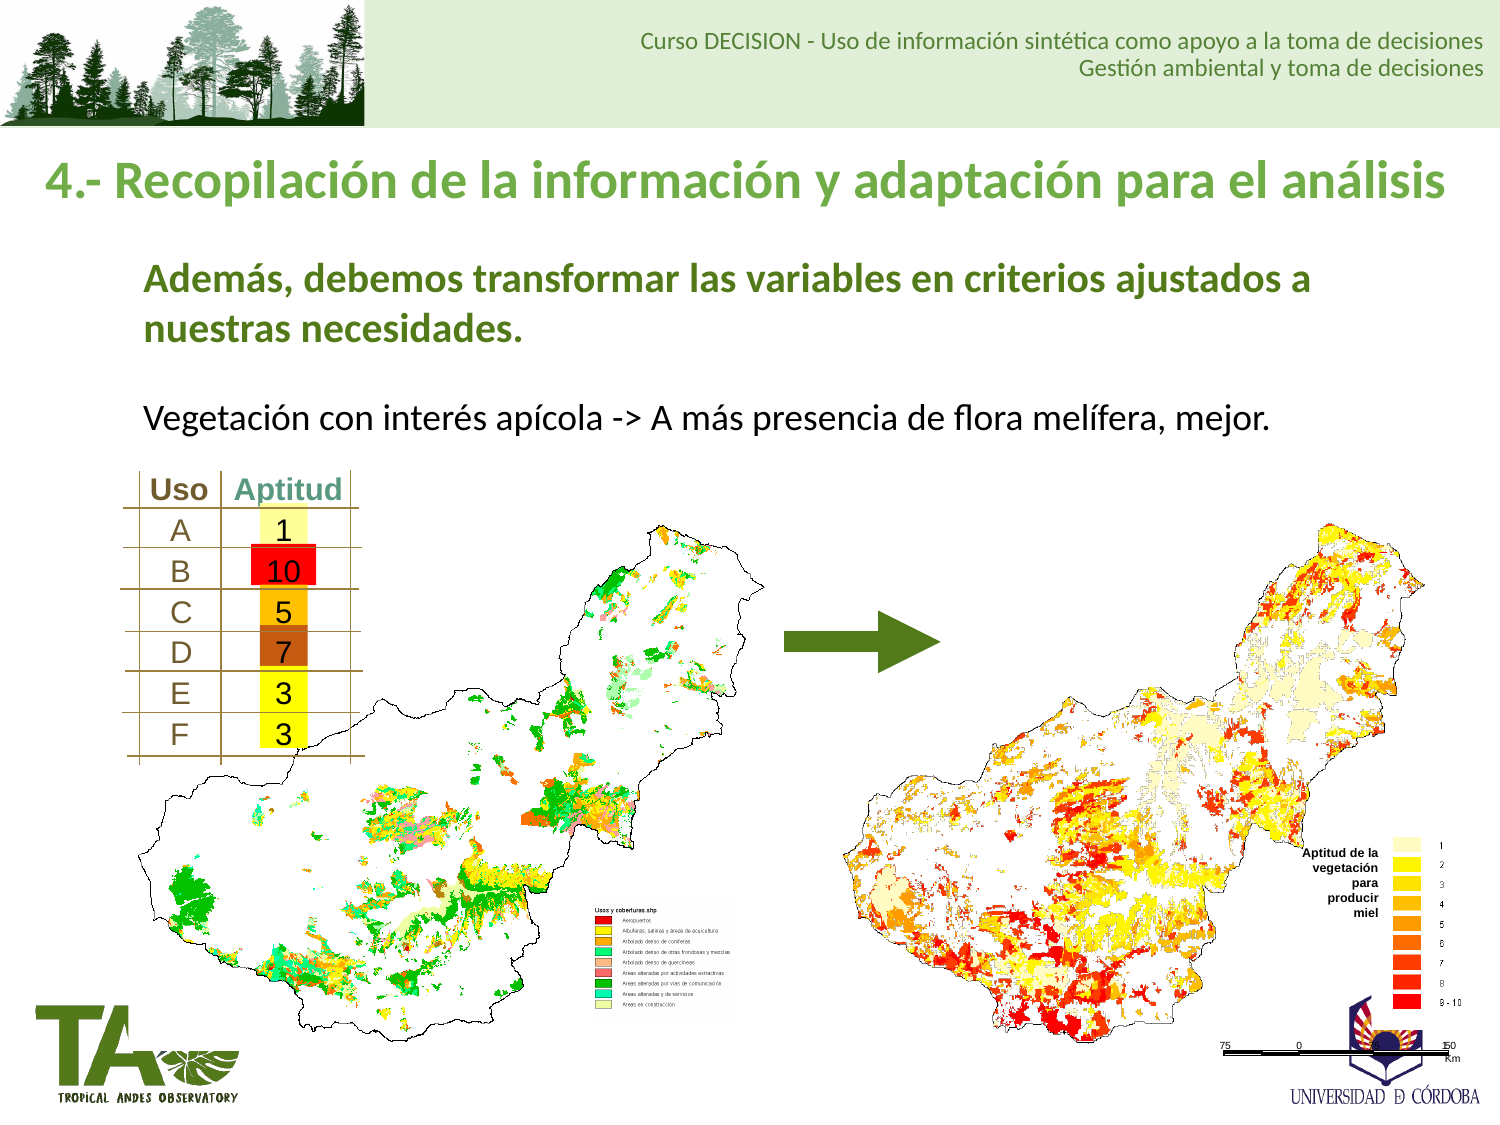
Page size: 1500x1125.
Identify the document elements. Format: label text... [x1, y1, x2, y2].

picture [35, 1005, 240, 1104]
text_box 4.- Recopilación de la información y adaptación para el análisis [0, 136, 1500, 217]
picture [0, 0, 365, 127]
text_box Además, debemos transformar las variables en criterios ajustados a nuestras necesidades. [128, 243, 1457, 358]
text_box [128, 513, 757, 1051]
text_box Vegetación con interés apícola -> A más presencia de flora melífera, mejor. [128, 385, 1317, 446]
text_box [762, 496, 1500, 1068]
picture [1290, 1068, 1480, 1104]
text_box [120, 461, 366, 766]
